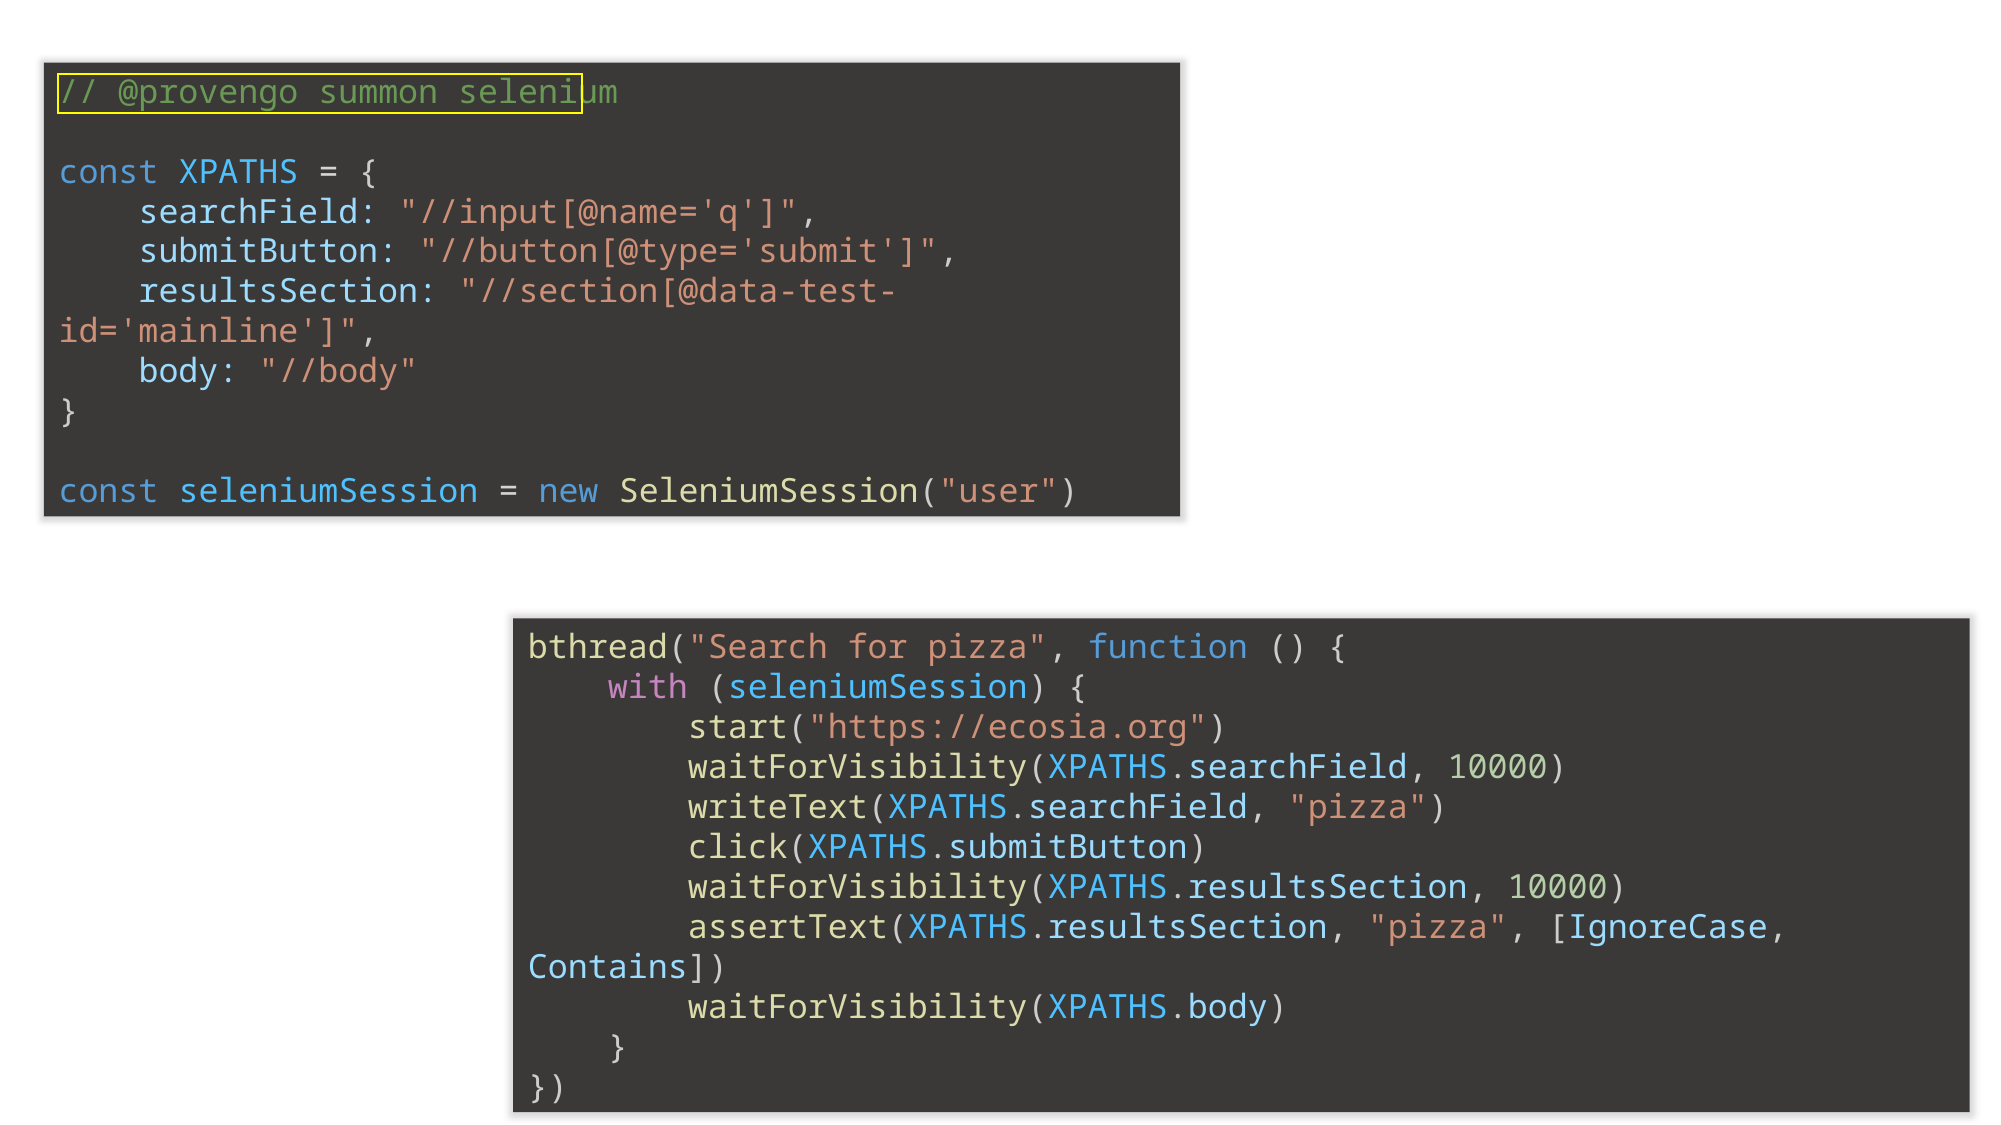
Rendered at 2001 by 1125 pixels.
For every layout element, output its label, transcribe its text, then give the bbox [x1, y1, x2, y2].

text_box [57, 73, 583, 114]
text_box // @provengo summon selenium const XPATHS = { searchField: "//input[@name='q']", submitButton: "//button[@type='submit']", resultsSection: "//section[@data-test-id='mainline']", body: "//body" } const seleniumSession = new SeleniumSession("user") [43, 62, 1181, 517]
text_box bthread("Search for pizza", function () { with (seleniumSession) { start("https://ecosia.org") waitForVisibility(XPATHS.searchField, 10000) writeText(XPATHS.searchField, "pizza") click(XPATHS.submitButton) waitForVisibility(XPATHS.resultsSection, 10000) assertText(XPATHS.resultsSection, "pizza", [IgnoreCase, Contains]) waitForVisibility(XPATHS.body) } }) [513, 618, 1970, 1113]
